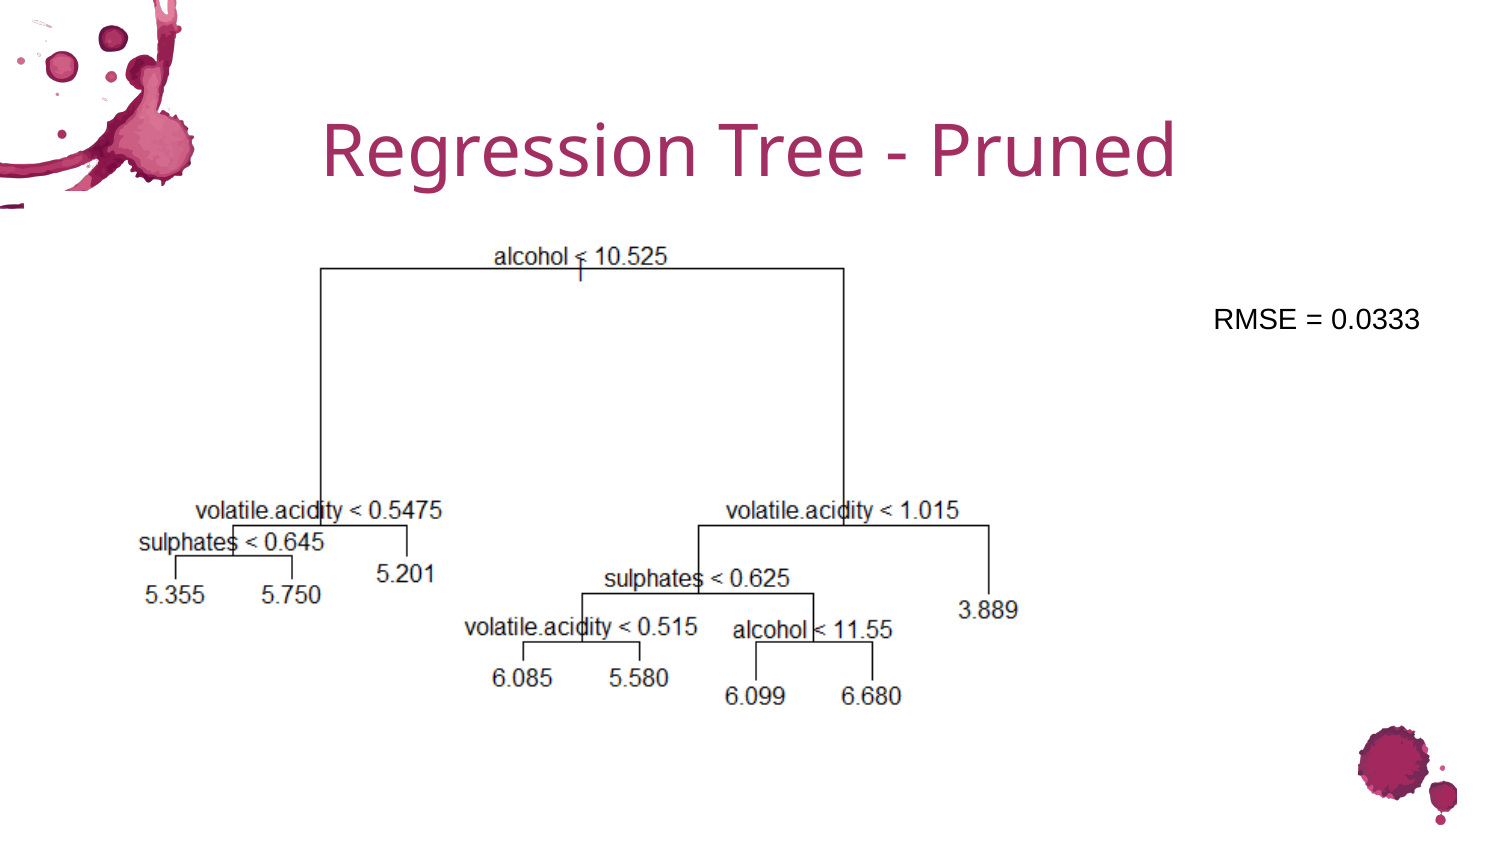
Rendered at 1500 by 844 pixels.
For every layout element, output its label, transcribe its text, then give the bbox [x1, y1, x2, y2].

title Regression Tree - Pruned [181, 88, 1318, 182]
picture [0, 0, 1082, 844]
text_box RMSE = 0.0333 [1198, 285, 1500, 351]
picture [1358, 726, 1457, 825]
